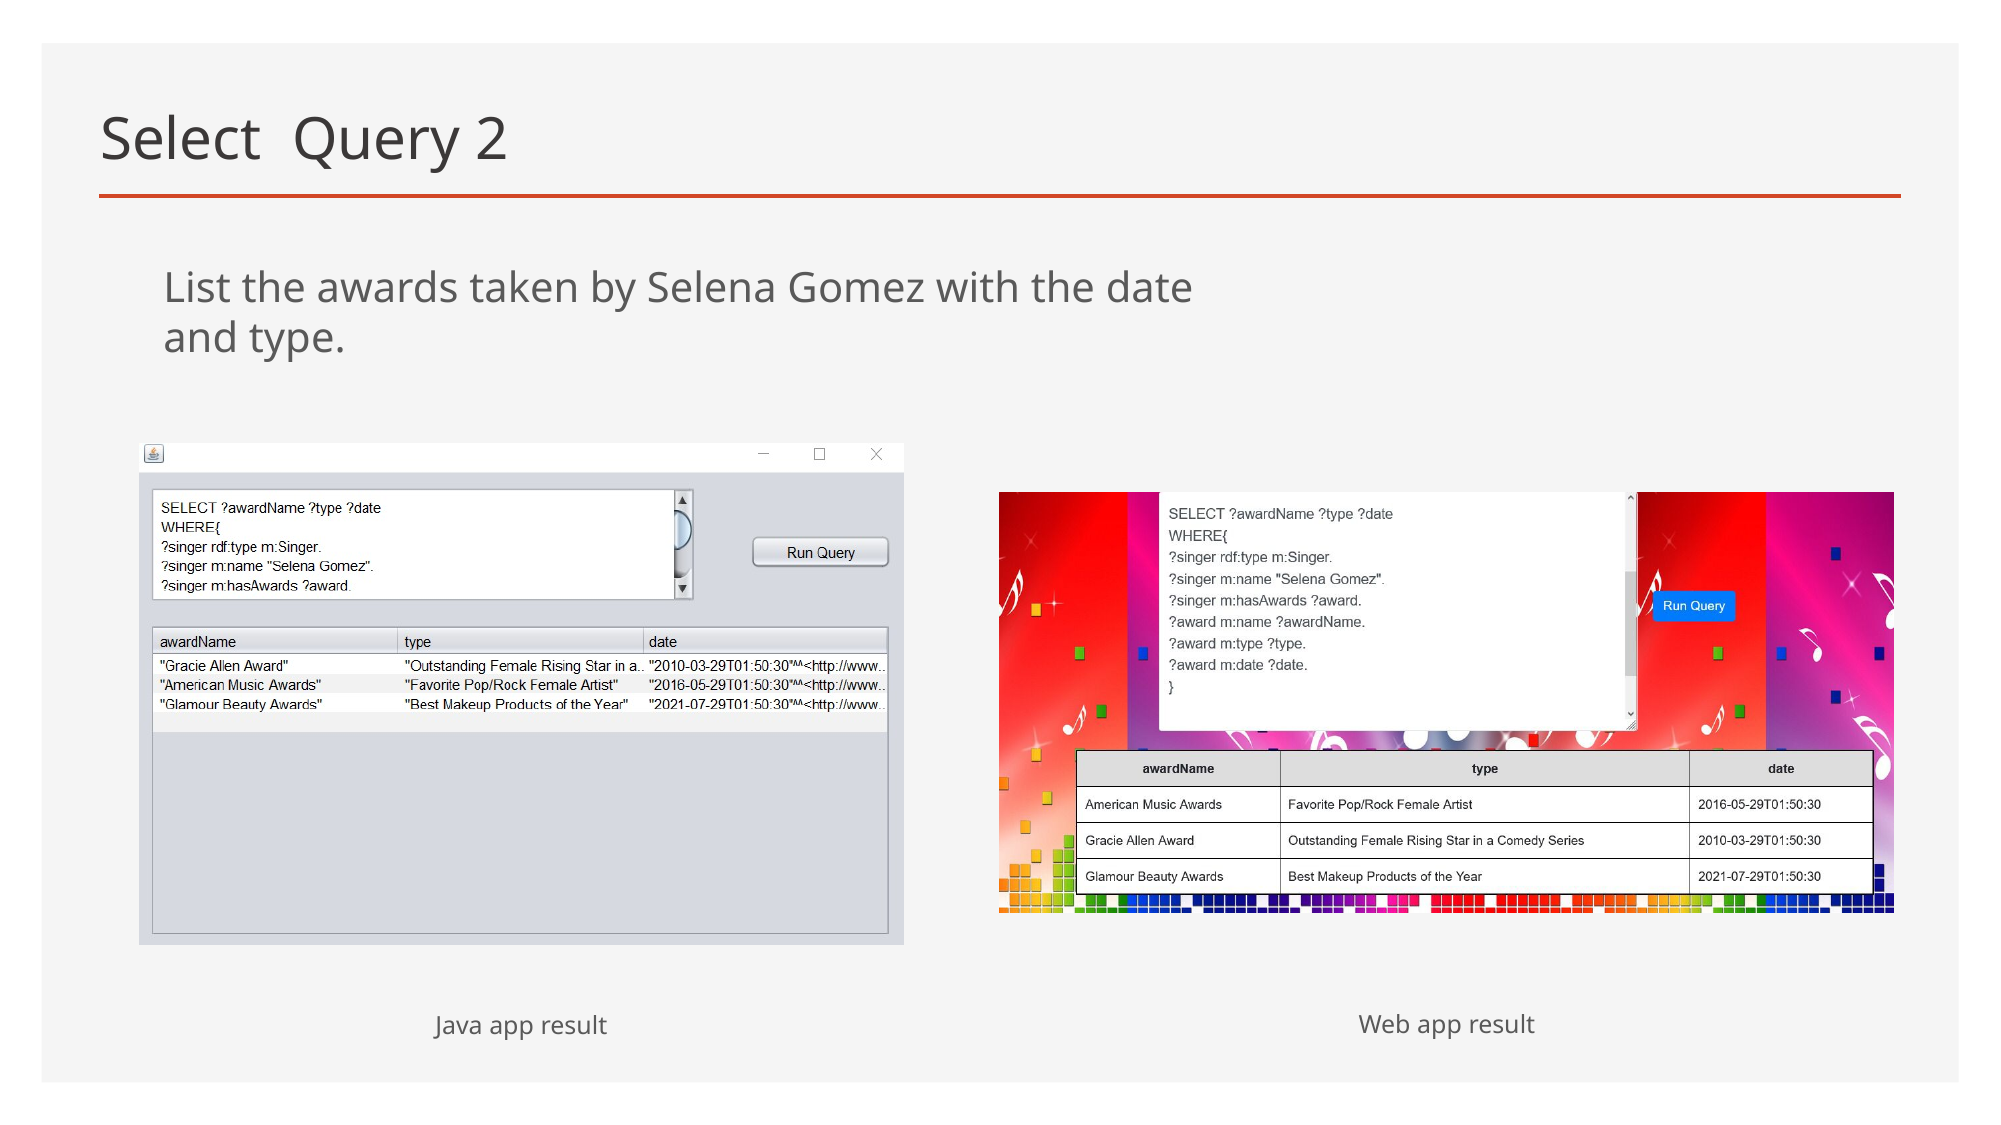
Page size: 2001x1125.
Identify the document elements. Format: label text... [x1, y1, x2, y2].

picture [139, 443, 904, 945]
text_box Java app result [215, 1002, 829, 1047]
title Select Query 2 [85, 73, 1214, 179]
text_box Web app result [1140, 1001, 1754, 1047]
picture [999, 492, 1894, 913]
text_box List the awards taken by Selena Gomez with the date and type. [148, 252, 1263, 368]
